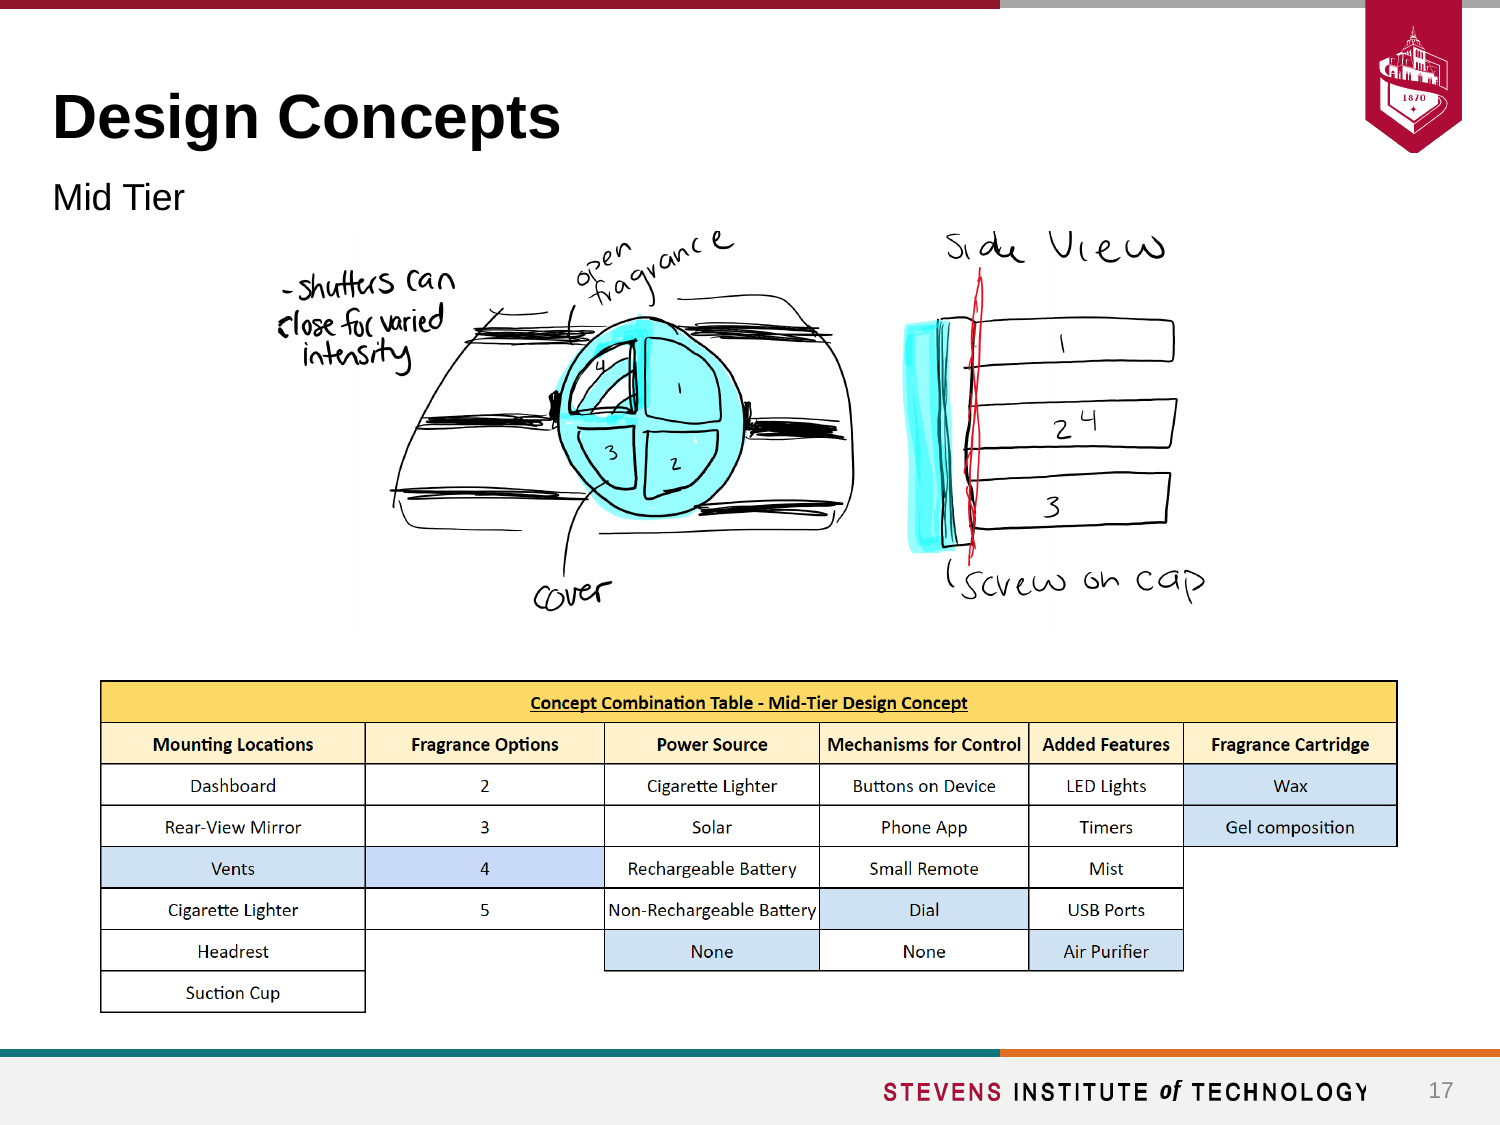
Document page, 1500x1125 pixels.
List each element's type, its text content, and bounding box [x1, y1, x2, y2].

picture [91, 671, 1409, 1028]
picture [1365, 0, 1462, 153]
picture [267, 231, 1233, 640]
slide_number ‹#› [1401, 1059, 1481, 1120]
list Mid Tier [37, 165, 1463, 232]
title Design Concepts [37, 68, 1236, 157]
picture [884, 1080, 1366, 1101]
